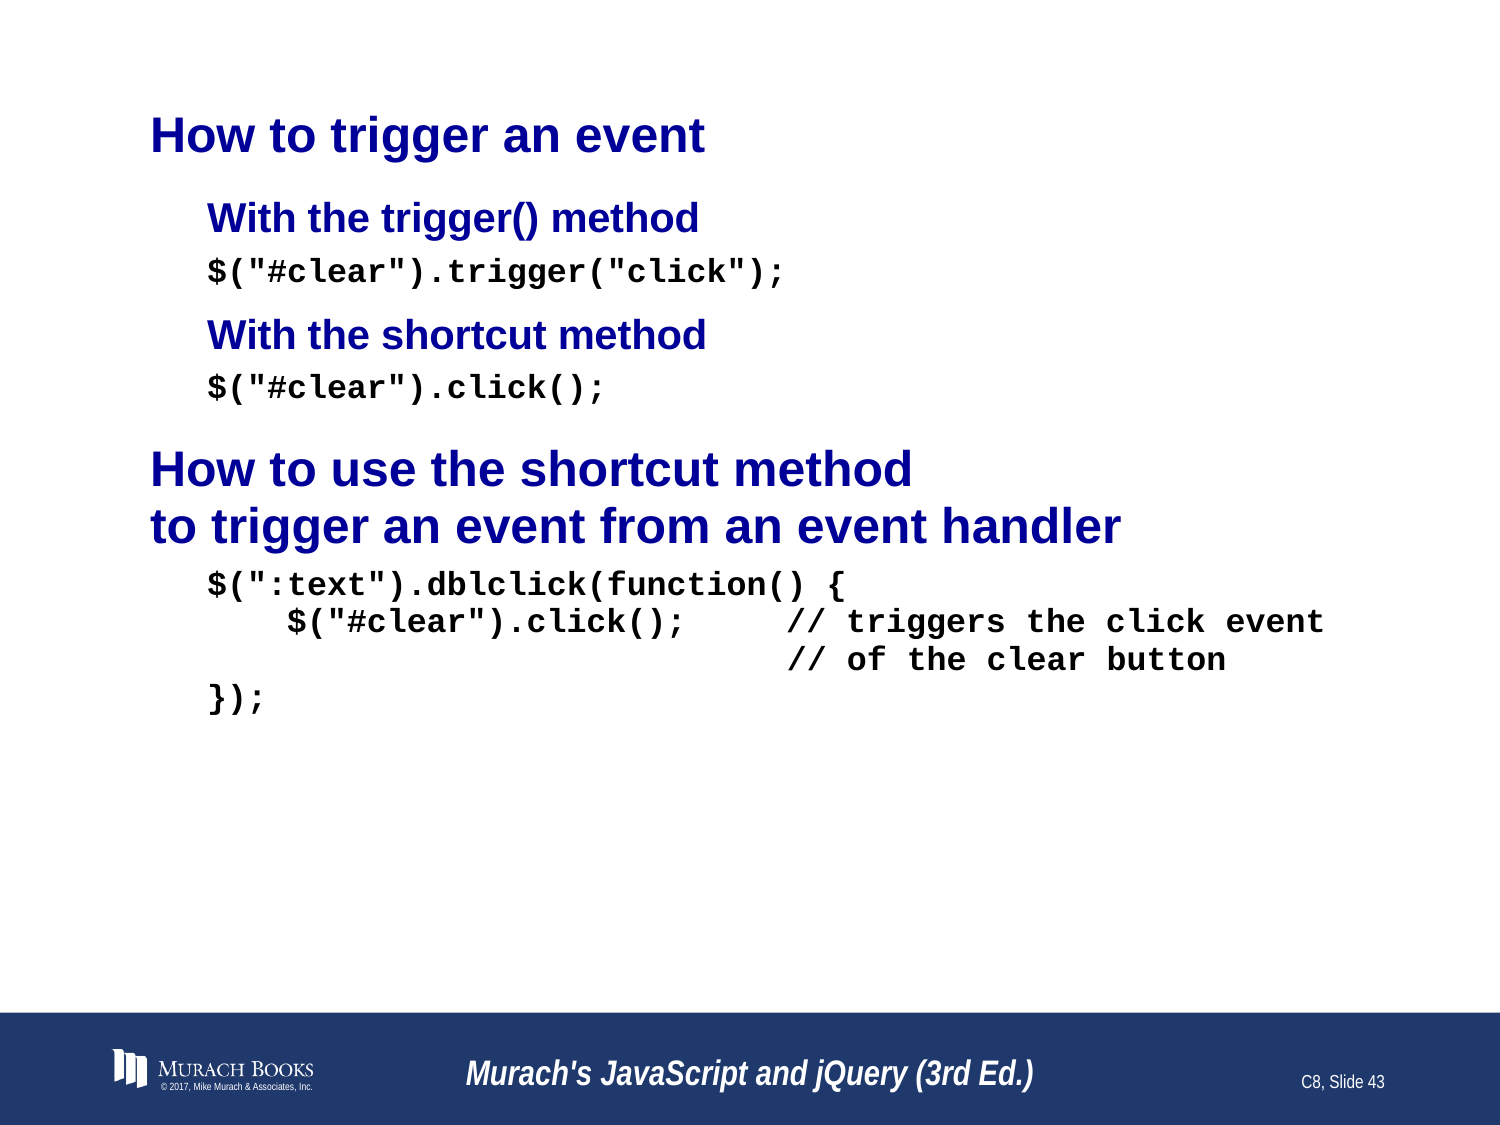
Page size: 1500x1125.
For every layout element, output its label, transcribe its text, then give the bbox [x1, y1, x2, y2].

slide_number C8, Slide 43 [1087, 1025, 1400, 1100]
slide_number Murach's JavaScript and jQuery (3rd Ed.) [463, 1025, 1050, 1100]
title How to trigger an event [150, 102, 1350, 164]
footer © 2017, Mike Murach & Associates, Inc. [12, 1025, 463, 1100]
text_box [149, 174, 1350, 719]
